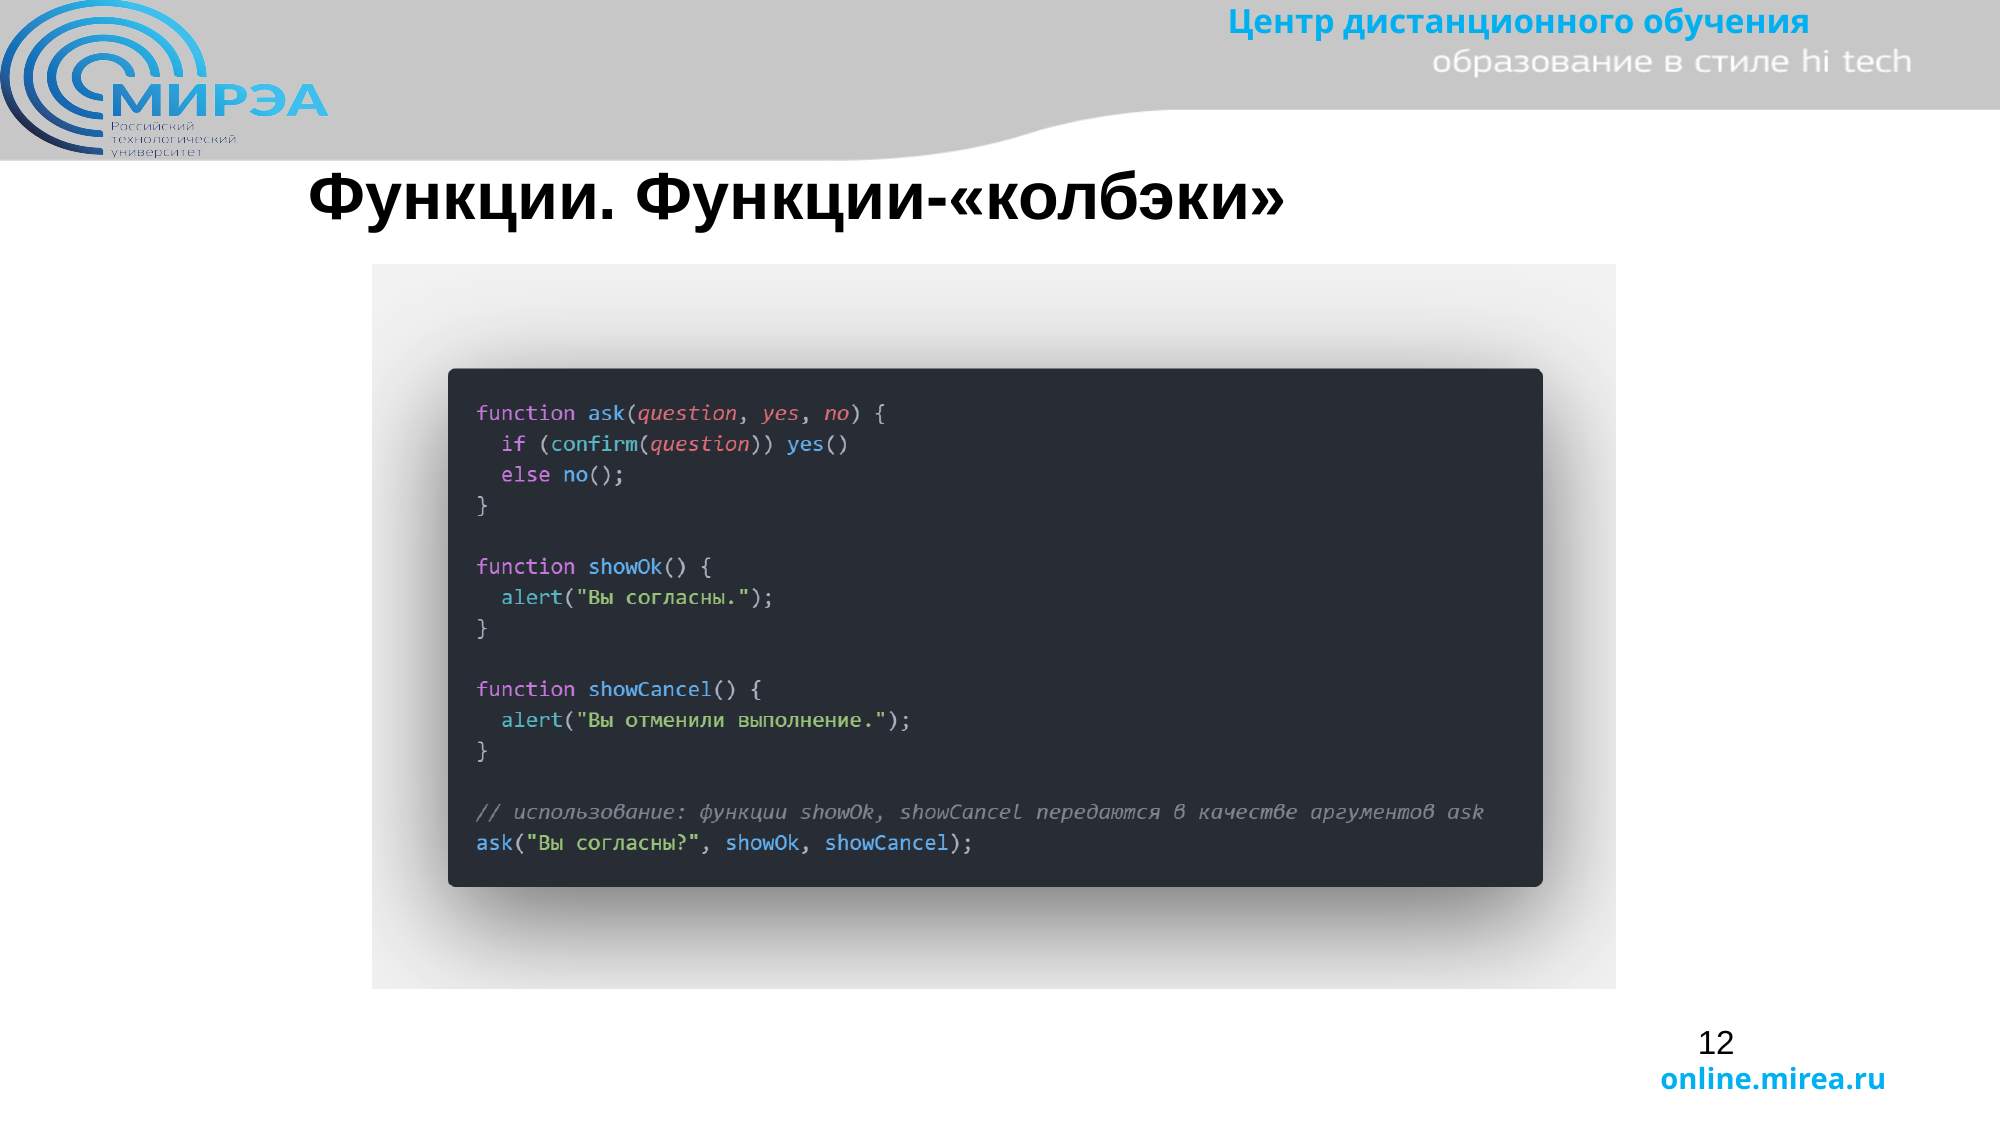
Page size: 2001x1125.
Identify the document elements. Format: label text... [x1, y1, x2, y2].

text_box 12 [1400, 1013, 1750, 1058]
picture [372, 264, 1616, 989]
text_box Функции. Функции-«колбэки» [293, 145, 1737, 346]
picture [0, 0, 329, 159]
